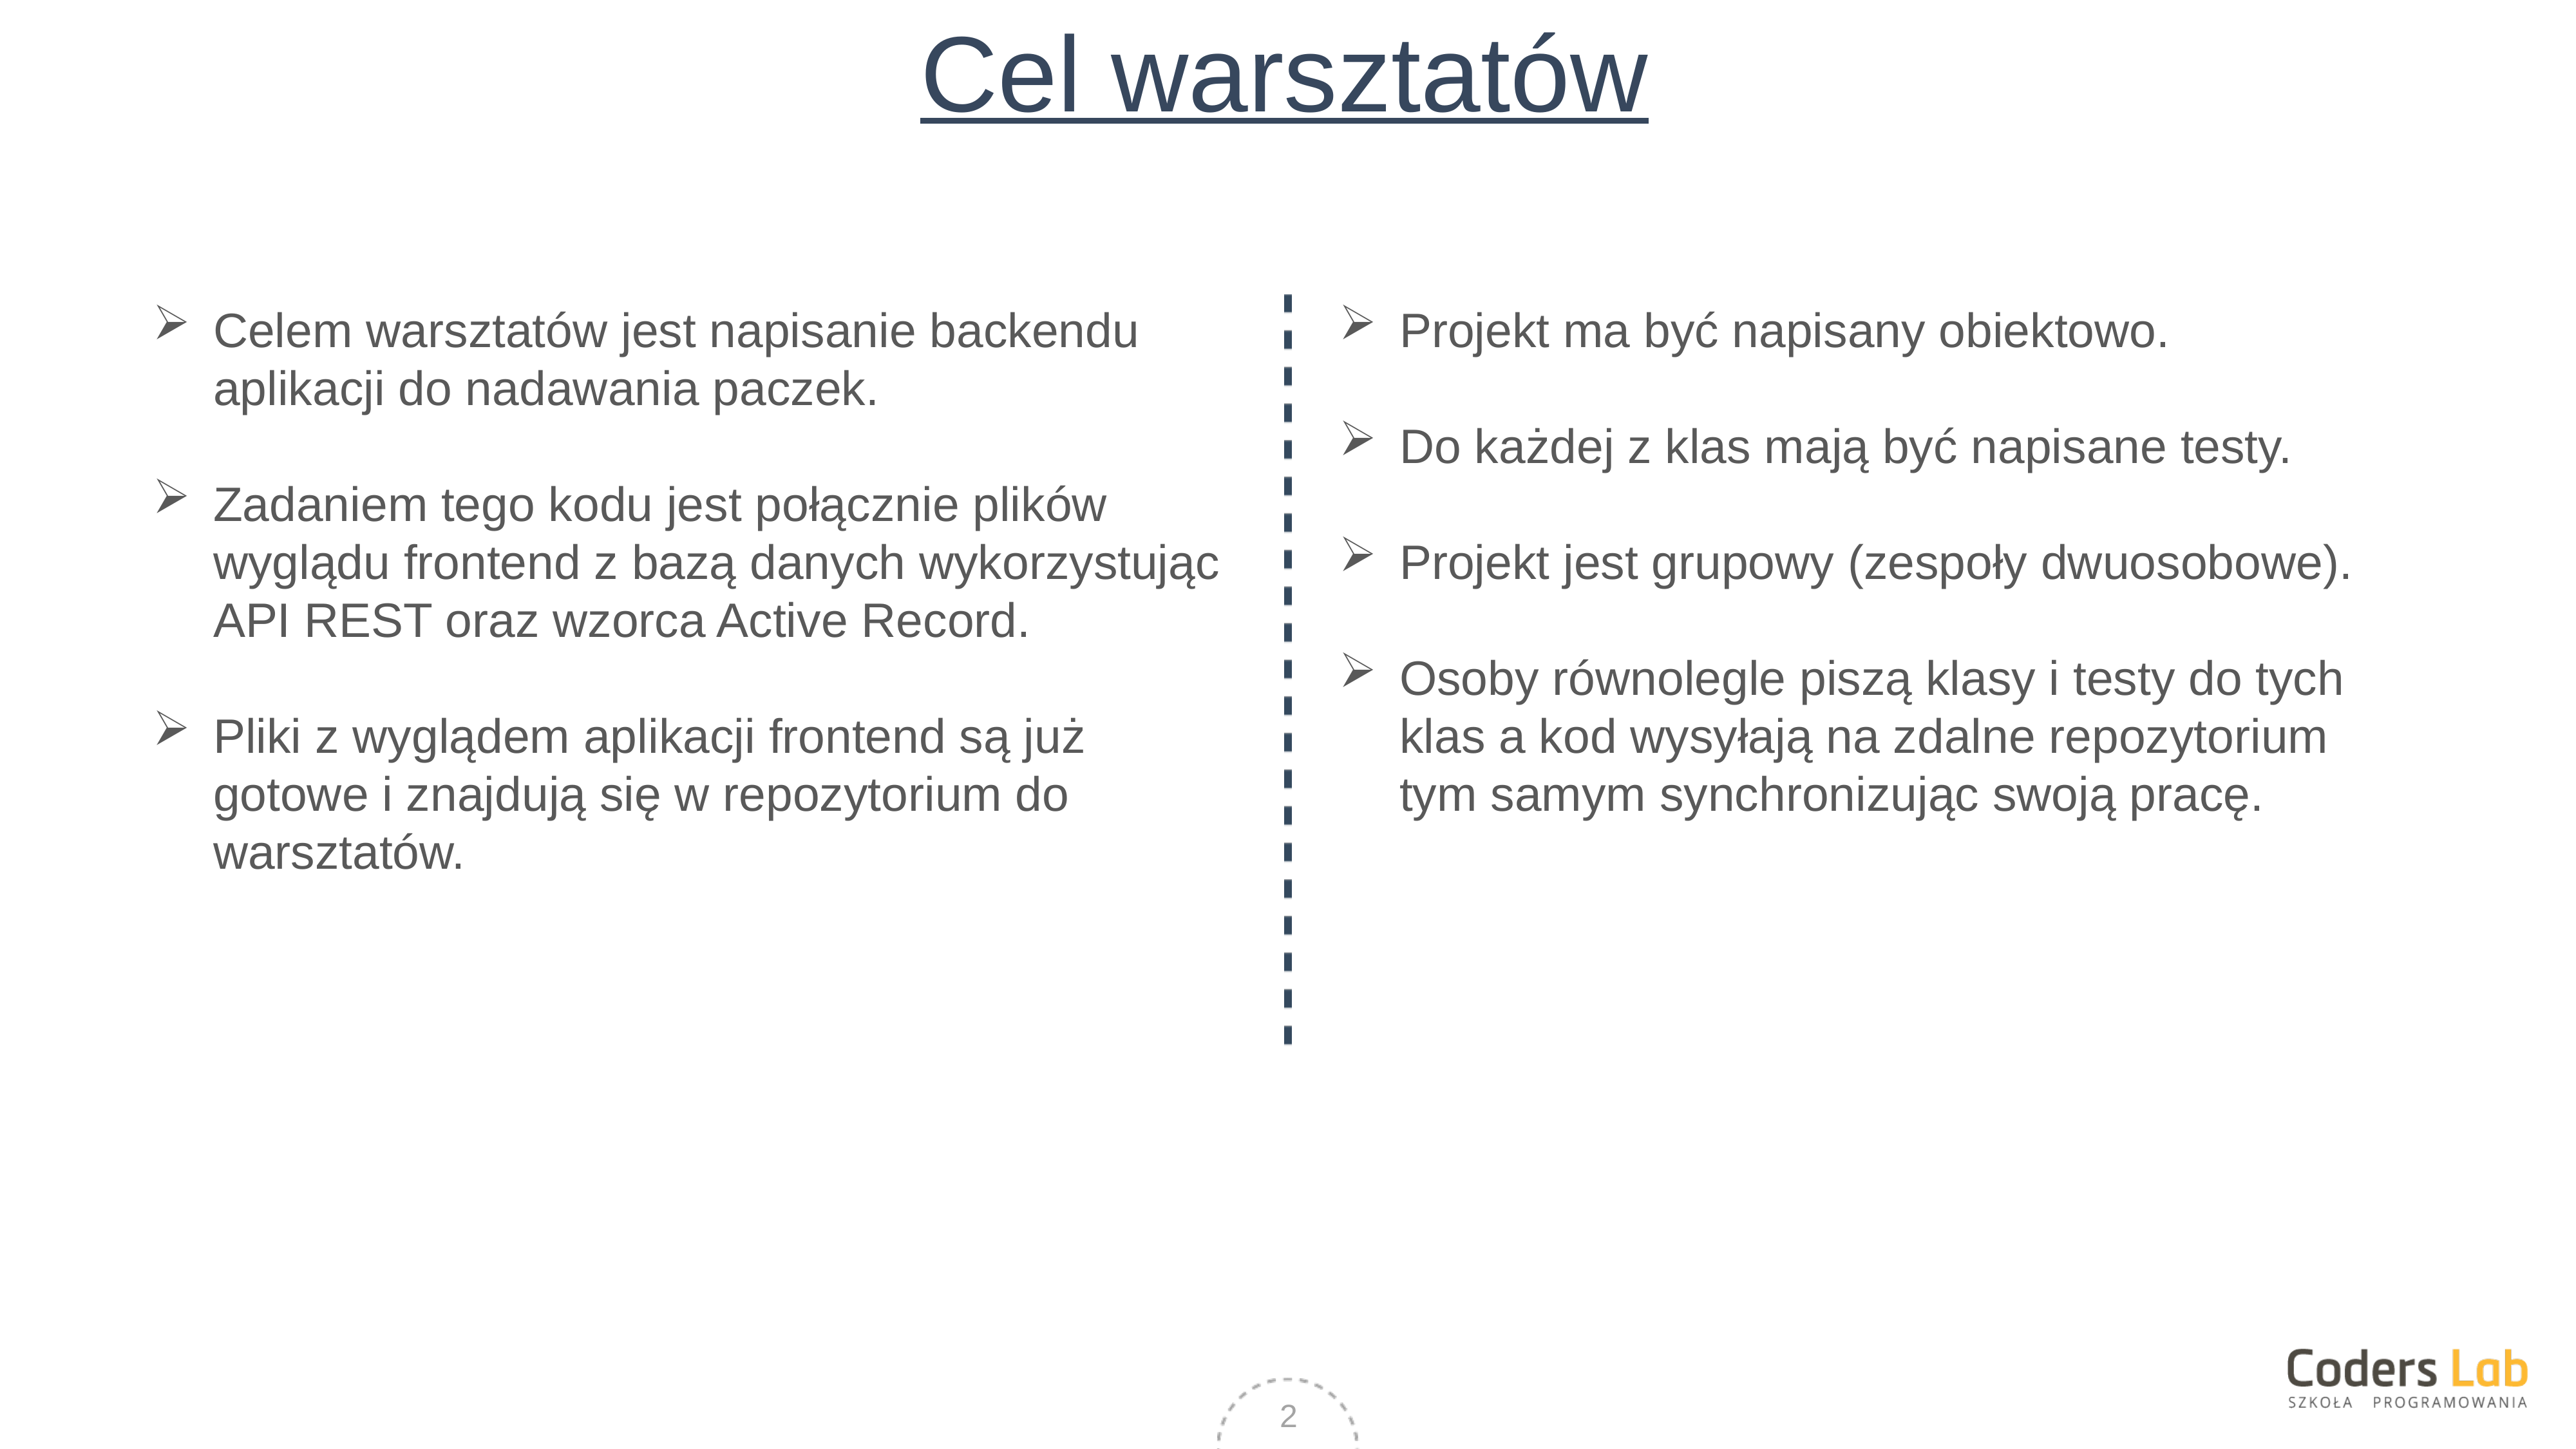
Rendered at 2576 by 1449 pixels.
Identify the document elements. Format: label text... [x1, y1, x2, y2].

picture [1217, 1378, 1359, 1449]
text_box Projekt ma być napisany obiektowo. Do każdej z klas mają być napisane testy. Projekt jest grupowy (zespoły dwuosobowe). Osoby równolegle piszą klasy i testy do tych klas a kod wysyłają na zdalne repozytorium tym samym synchronizując swoją pracę. [1329, 294, 2429, 826]
picture [1284, 294, 1292, 1053]
text_box Celem warsztatów jest napisanie backendu aplikacji do nadawania paczek. Zadaniem tego kodu jest połącznie plików wyglądu frontend z bazą danych wykorzystując API REST oraz wzorca Active Record. Pliki z wyglądem aplikacji frontend są już gotowe i znajdują się w repozytorium do warsztatów. [143, 294, 1247, 1116]
slide_number 2 [1266, 1395, 1311, 1444]
picture [2282, 1340, 2533, 1421]
title Cel warsztatów [295, 0, 2274, 131]
